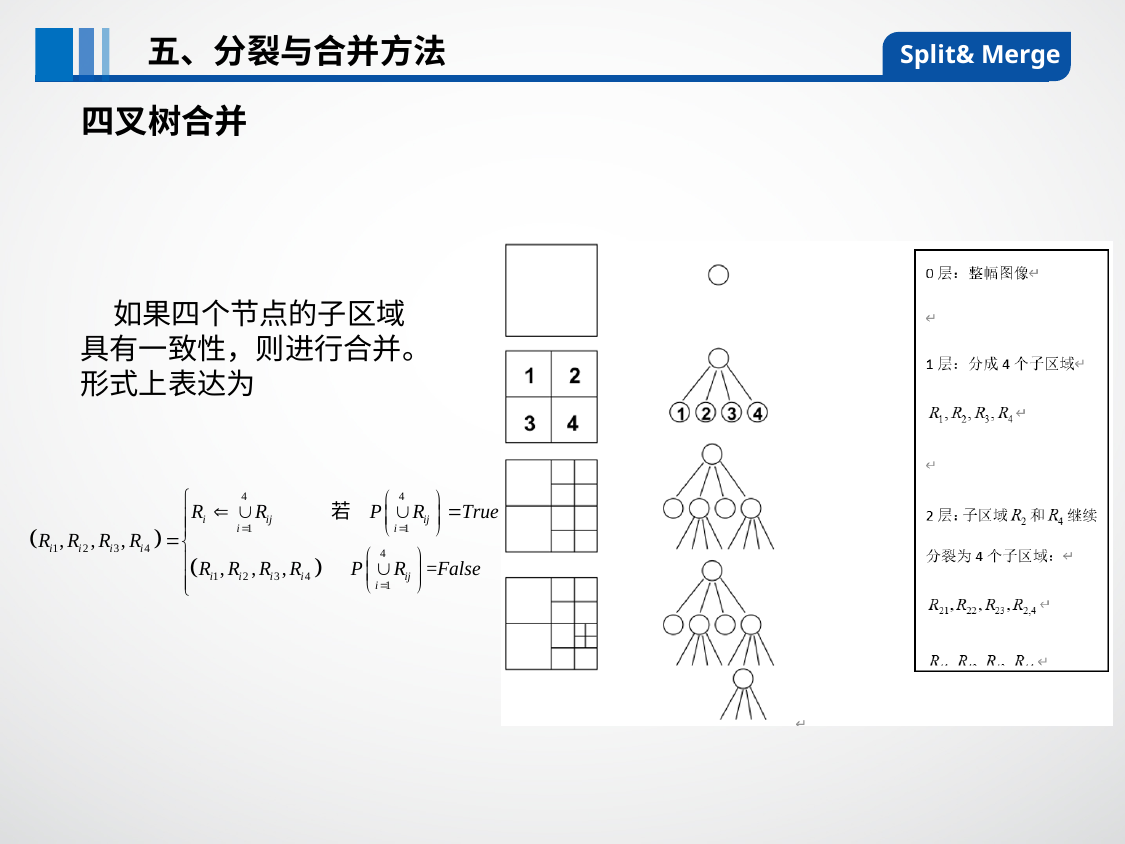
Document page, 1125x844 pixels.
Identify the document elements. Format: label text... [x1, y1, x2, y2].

text_box 如果四个节点的子区域具有一致性，则进行合并。形式上表达为 [65, 287, 438, 408]
text_box 五、分裂与合并方法 [116, 22, 478, 78]
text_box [26, 483, 502, 601]
text_box Split& Merge [885, 31, 1125, 76]
text_box 四叉树合并 [66, 93, 263, 148]
picture [0, 0, 1125, 844]
